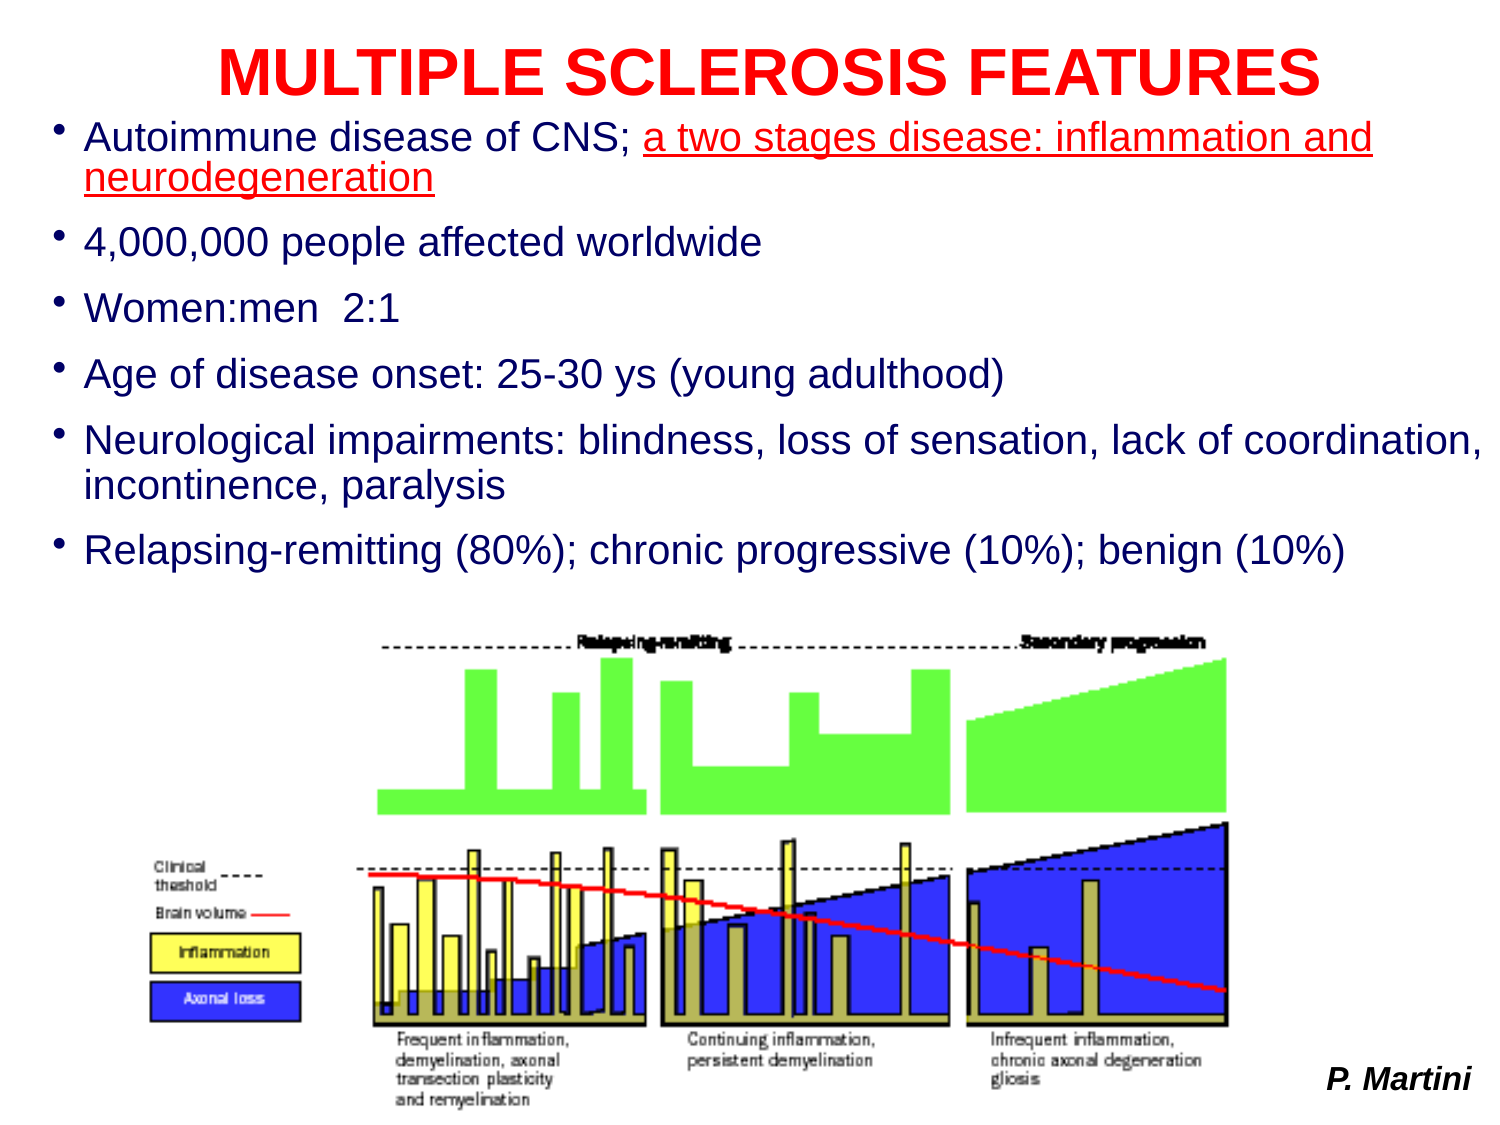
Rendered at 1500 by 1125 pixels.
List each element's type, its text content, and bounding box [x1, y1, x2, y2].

text_box Autoimmune disease of CNS; a two stages disease: inflammation and neurodegeneration 4,000,000 people affected worldwide Women:men 2:1 Age of disease onset: 25-30 ys (young adulthood) Neurological impairments: blindness, loss of sensation, lack of coordination, incontinence, paralysis Relapsing-remitting (80%); chronic progressive (10%); benign (10%) [37, 112, 1500, 582]
picture [124, 617, 1251, 1113]
text_box MULTIPLE SCLEROSIS FEATURES [0, 12, 1500, 112]
text_box P. Martini [1311, 1049, 1487, 1105]
